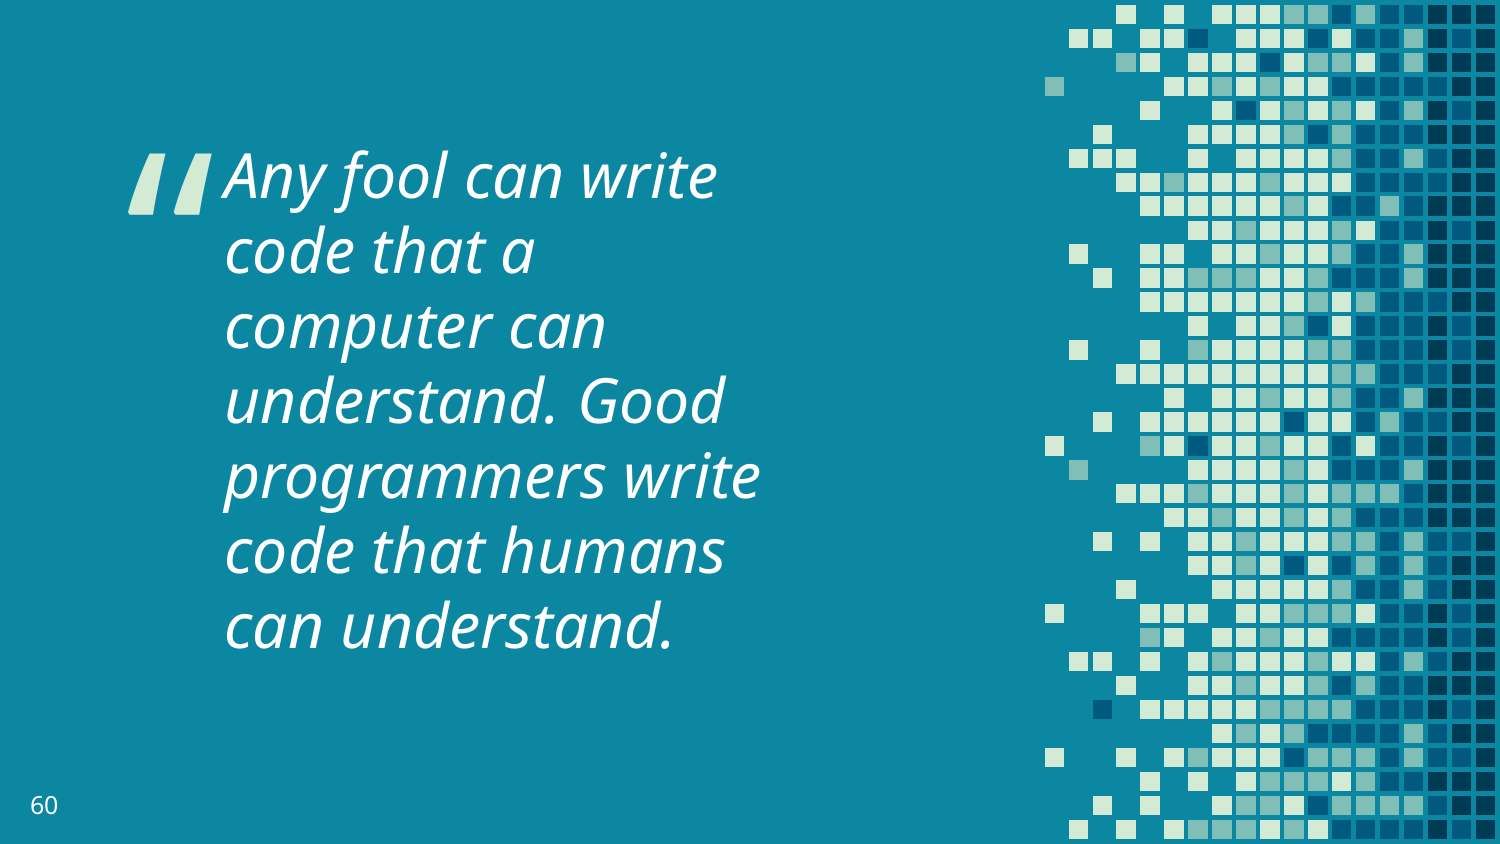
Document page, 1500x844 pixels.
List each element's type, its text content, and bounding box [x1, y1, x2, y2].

slide_number 60 [15, 774, 105, 839]
list Any fool can write code that a computer can understand. Good programmers write code that humans can understand. [209, 121, 782, 727]
